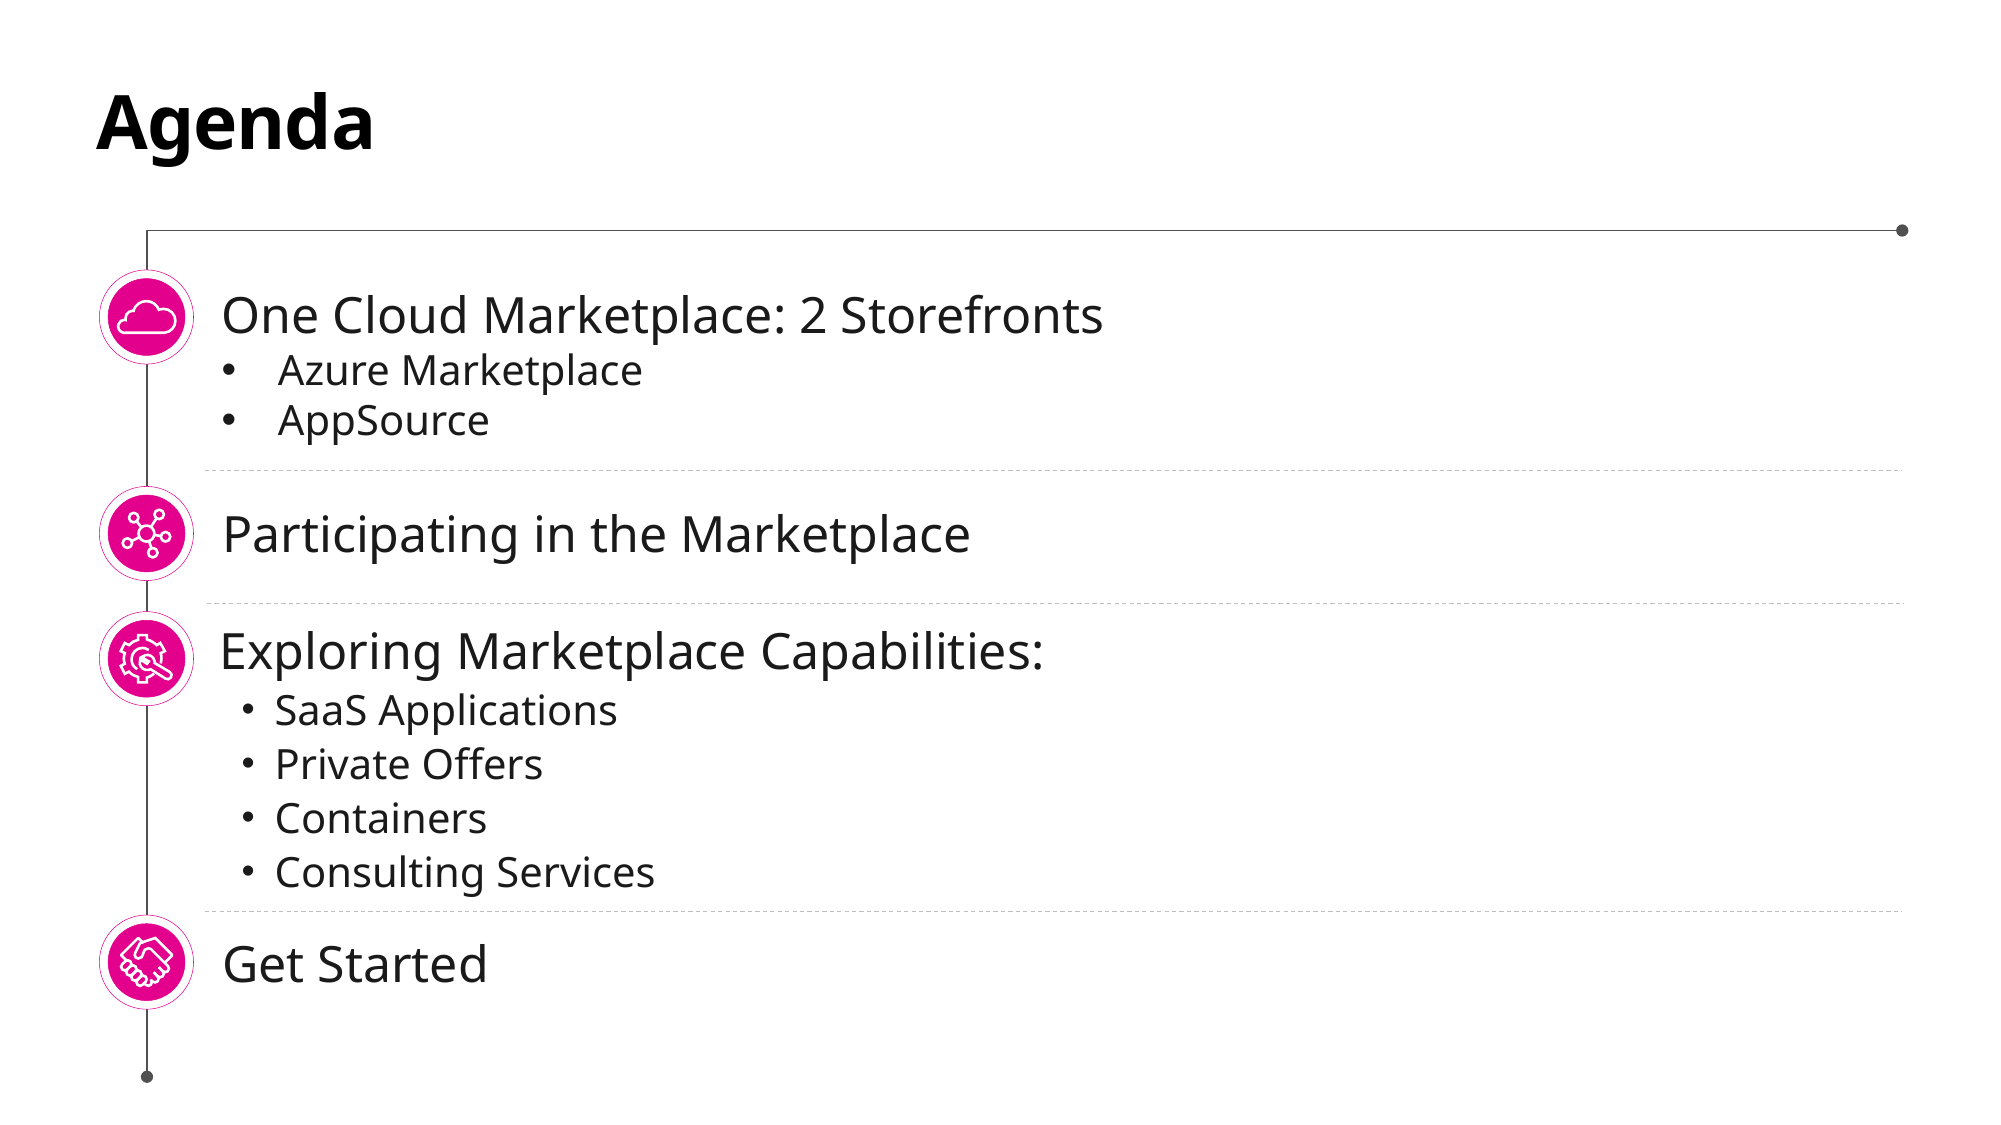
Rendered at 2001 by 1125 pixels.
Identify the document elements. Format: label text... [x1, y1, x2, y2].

text_box [98, 914, 195, 1010]
text_box [107, 494, 186, 573]
text_box [120, 635, 172, 683]
text_box [107, 619, 186, 698]
text_box Exploring Marketplace Capabilities: SaaS Applications Private Offers Containers Consulting Services [204, 611, 1900, 902]
text_box One Cloud Marketplace: 2 Storefronts Azure Marketplace AppSource [206, 276, 1905, 452]
text_box [98, 269, 195, 365]
text_box [107, 922, 186, 1002]
text_box [107, 277, 186, 357]
text_box [98, 485, 195, 582]
title Agenda [96, 75, 1904, 166]
text_box [121, 938, 172, 986]
text_box [122, 509, 171, 558]
text_box Participating in the Marketplace [206, 493, 1903, 571]
text_box Get Started [206, 924, 1903, 1001]
text_box [140, 224, 1909, 1083]
text_box [98, 610, 195, 707]
text_box [118, 301, 176, 333]
